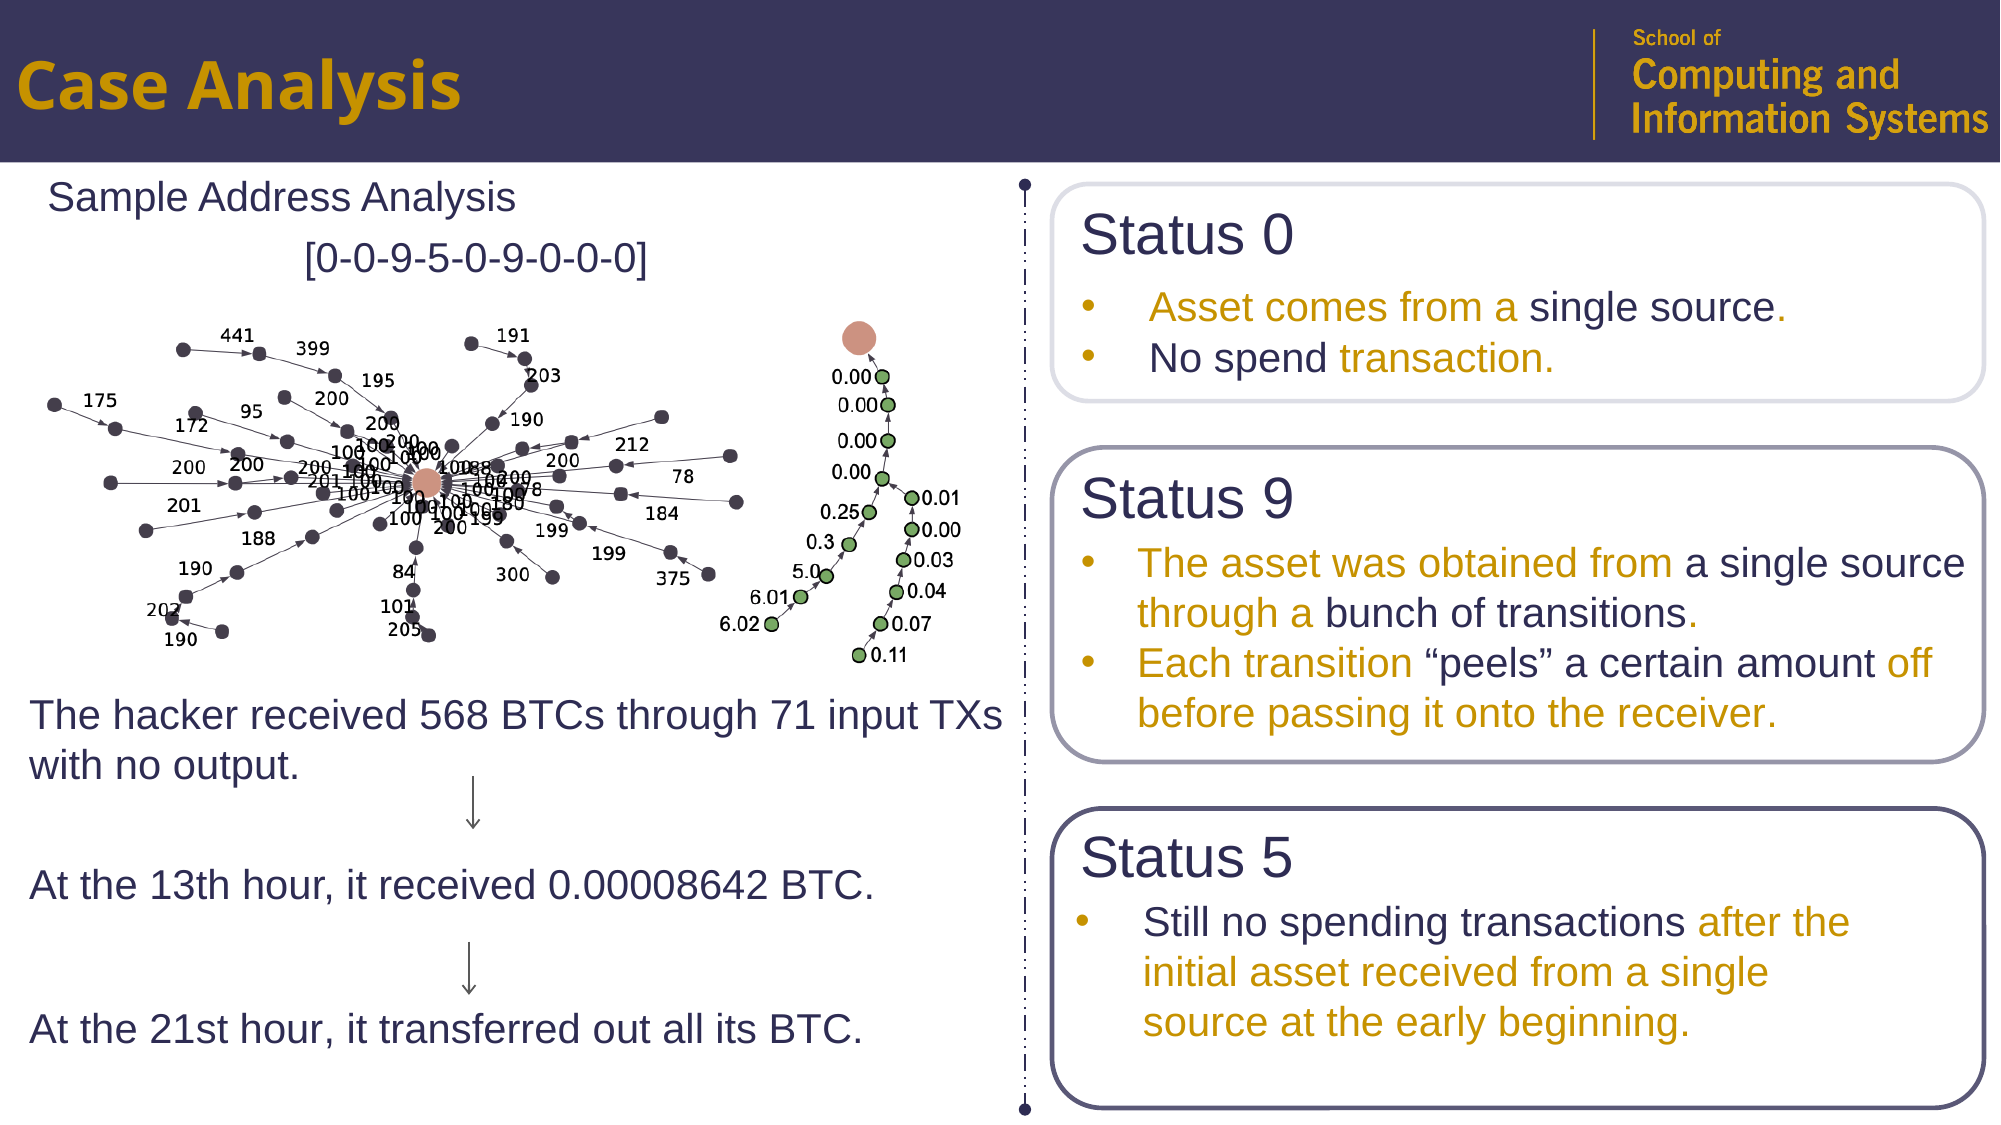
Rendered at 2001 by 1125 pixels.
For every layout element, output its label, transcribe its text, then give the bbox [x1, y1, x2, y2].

text_box At the 13th hour, it received 0.00008642 BTC. [14, 850, 1020, 915]
text_box Status 5 [1065, 811, 1339, 887]
text_box [1049, 806, 1987, 1111]
text_box The asset was obtained from a single source through a bunch of transitions. Each transition “peels” a certain amount off before passing it onto the receiver. [1066, 528, 1984, 744]
text_box Case Analysis [0, 35, 1099, 131]
text_box Asset comes from a single source. No spend transaction. [1066, 272, 1803, 388]
text_box [1049, 181, 1987, 404]
picture [29, 295, 978, 665]
text_box Sample Address Analysis [32, 162, 532, 228]
text_box Status 0 [1066, 189, 1310, 274]
text_box Status 9 [1066, 452, 1310, 528]
picture [1593, 3, 1988, 140]
text_box [1049, 461, 1974, 765]
text_box [1078, 445, 1987, 725]
text_box The hacker received 568 BTCs through 71 input TXs with no output. [14, 680, 1020, 795]
text_box [0-0-9-5-0-9-0-0-0] [289, 223, 717, 289]
text_box Still no spending transactions after the initial asset received from a single source at the early beginning. [1060, 887, 1980, 1053]
text_box At the 21st hour, it transferred out all its BTC. [14, 994, 1020, 1060]
